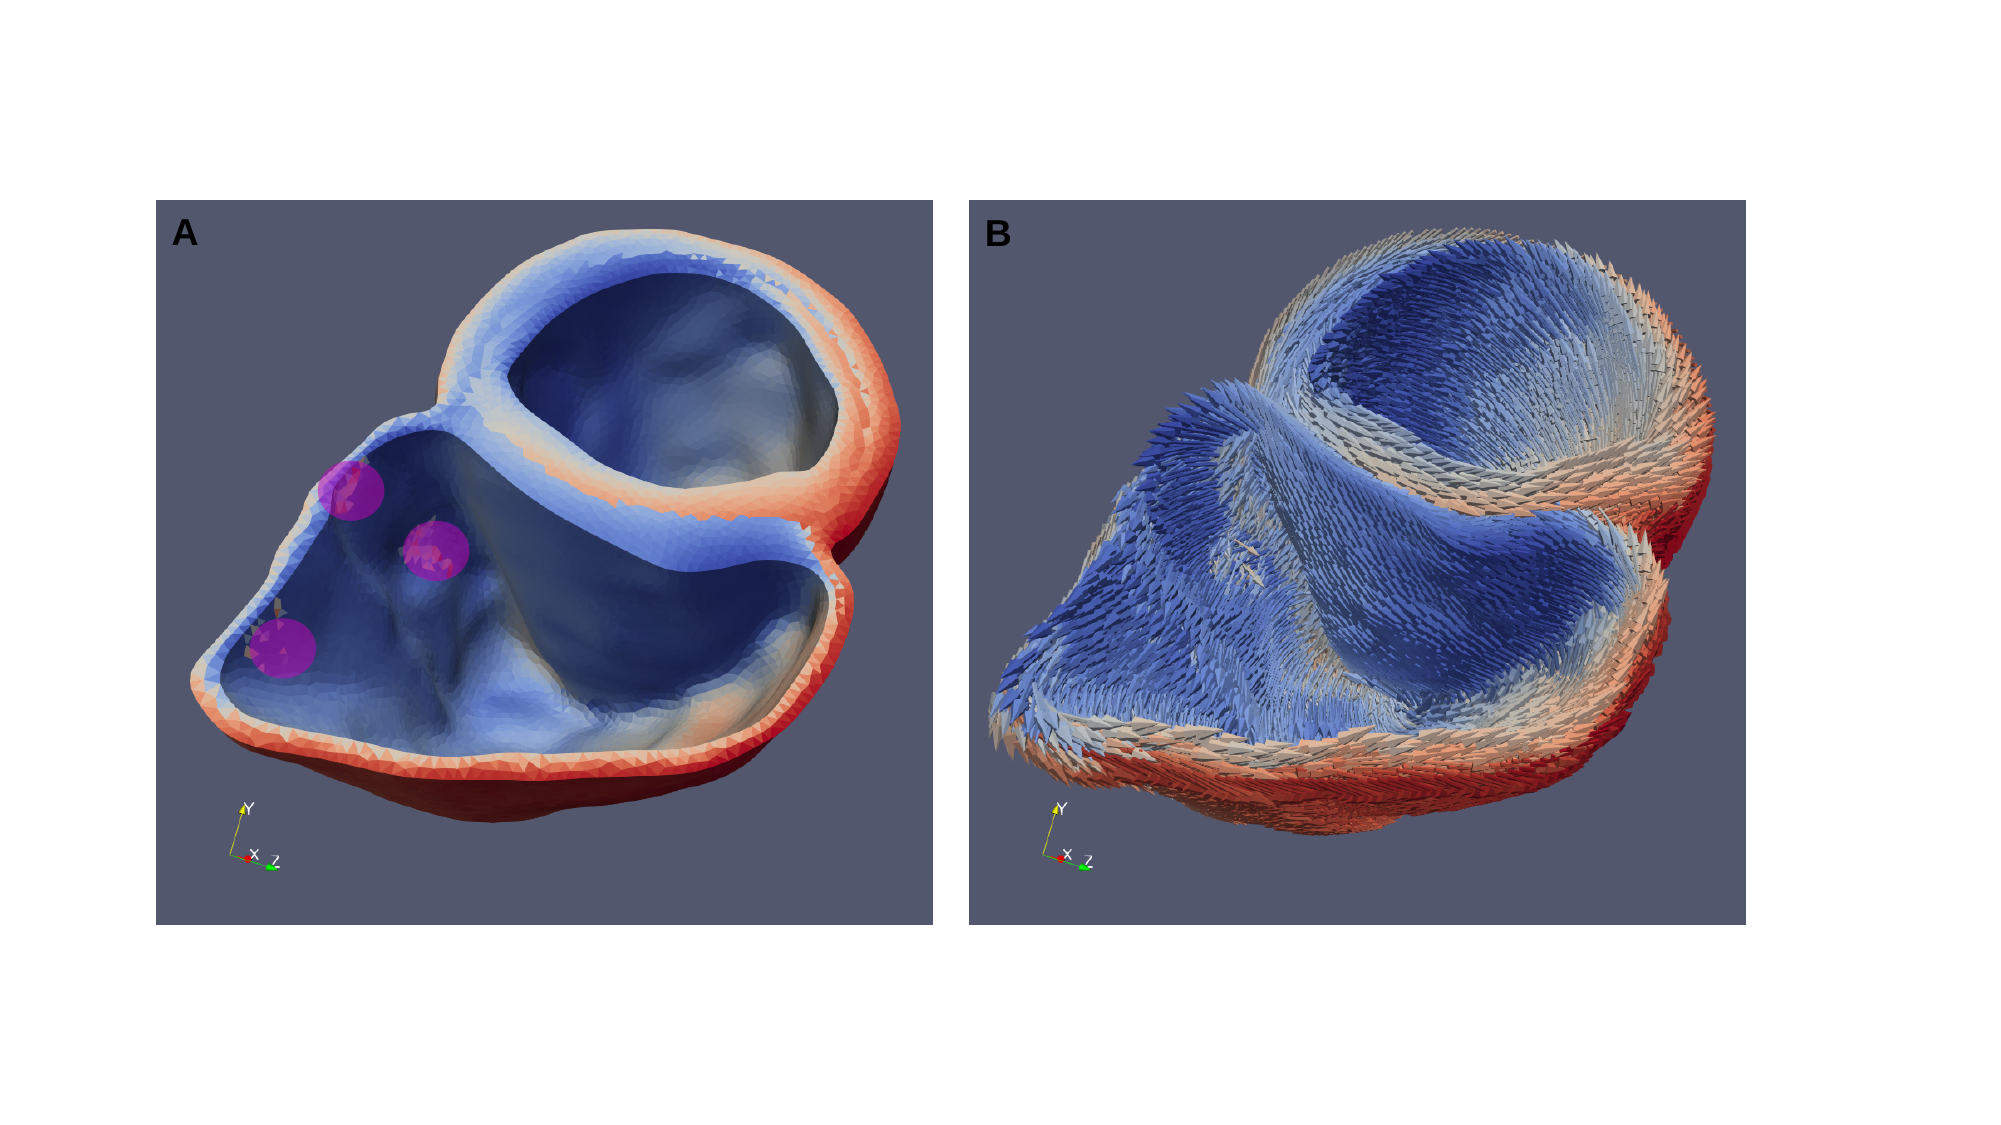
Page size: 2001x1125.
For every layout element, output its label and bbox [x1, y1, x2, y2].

picture [156, 200, 933, 925]
picture [969, 200, 1746, 925]
